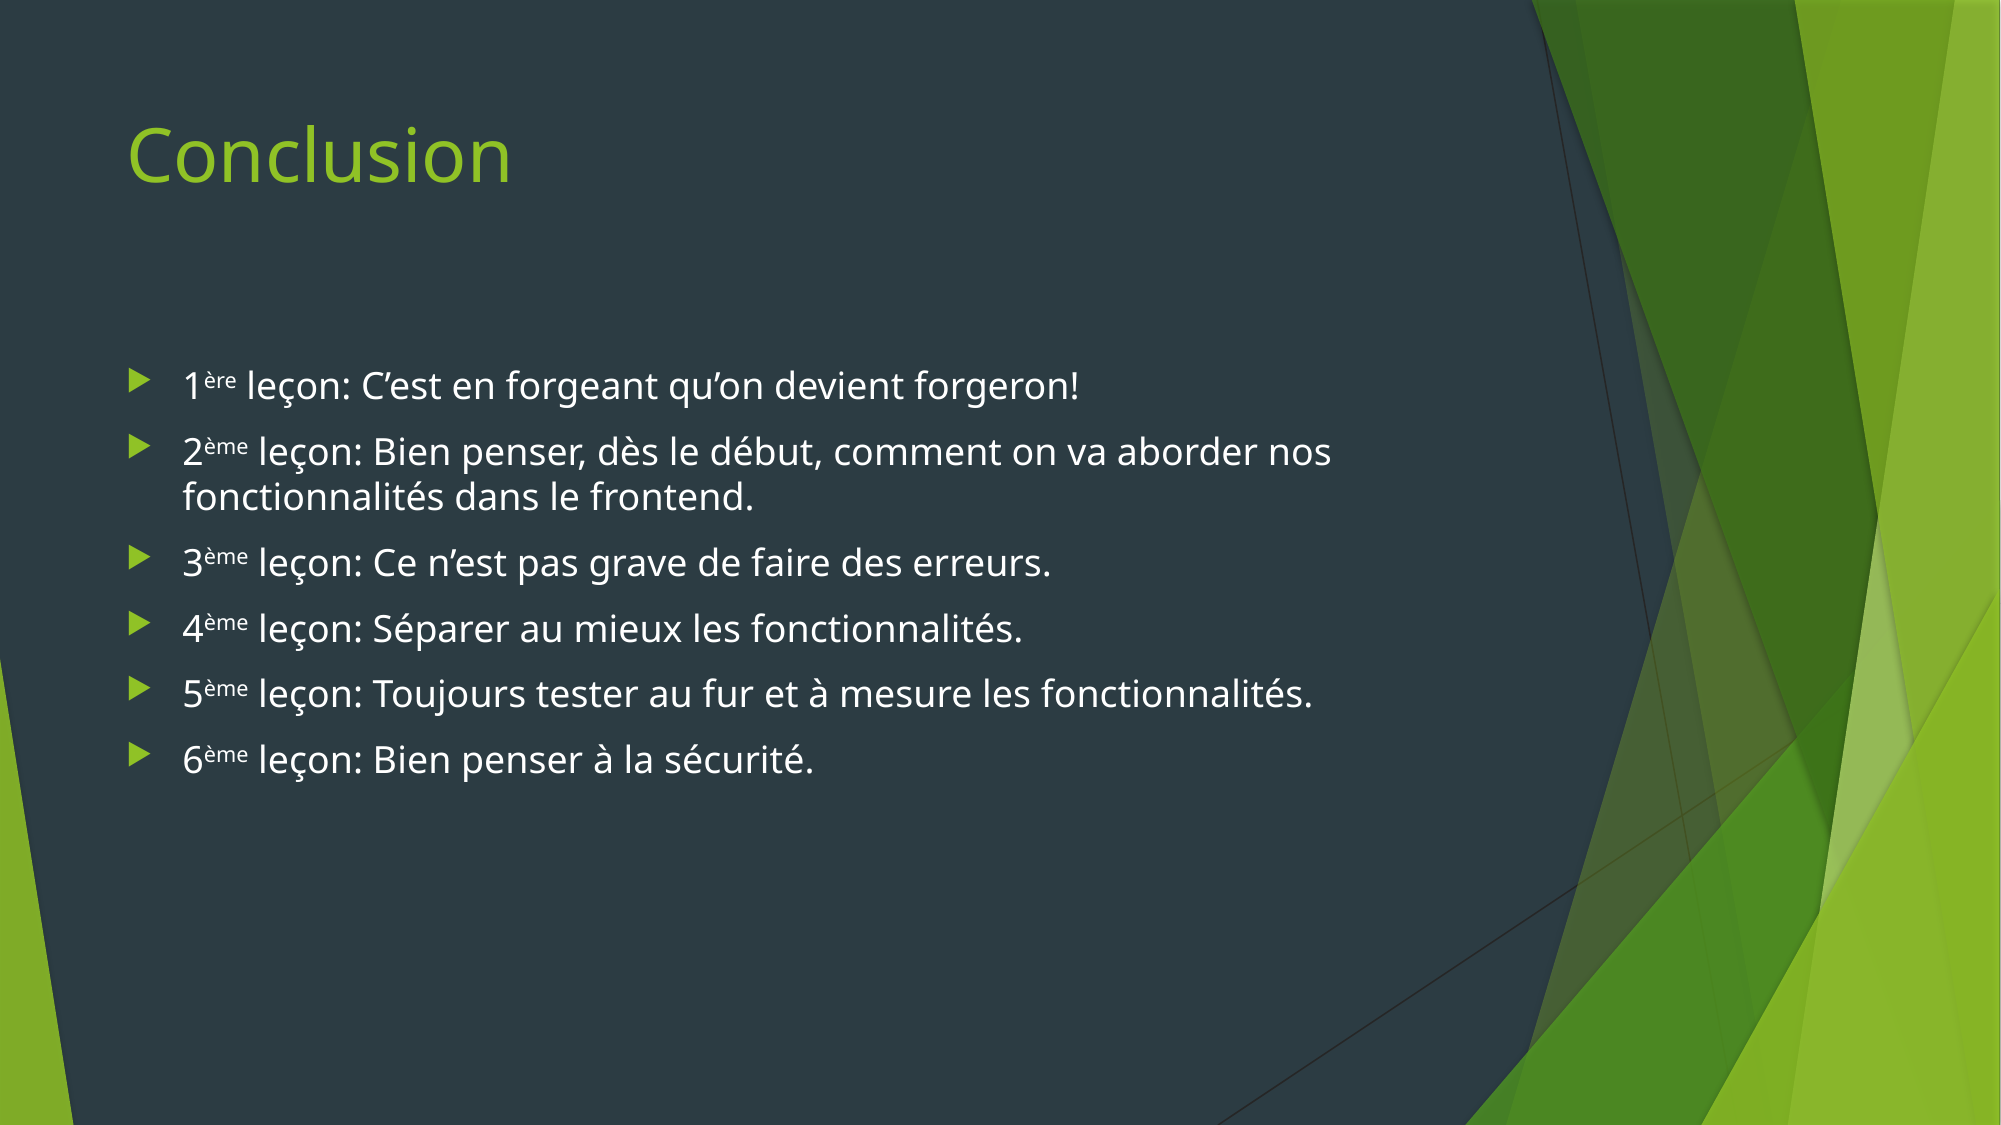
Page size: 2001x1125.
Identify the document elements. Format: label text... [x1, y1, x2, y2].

list 1ère leçon: C’est en forgeant qu’on devient forgeron! 2ème leçon: Bien penser, dès le début, comment on va aborder nos fonctionnalités dans le frontend. 3ème leçon: Ce n’est pas grave de faire des erreurs. 4ème leçon: Séparer au mieux les fonctionnalités. 5ème leçon: Toujours tester au fur et à mesure les fonctionnalités. 6ème leçon: Bien penser à la sécurité. [111, 354, 1522, 801]
title Conclusion [111, 99, 1522, 317]
